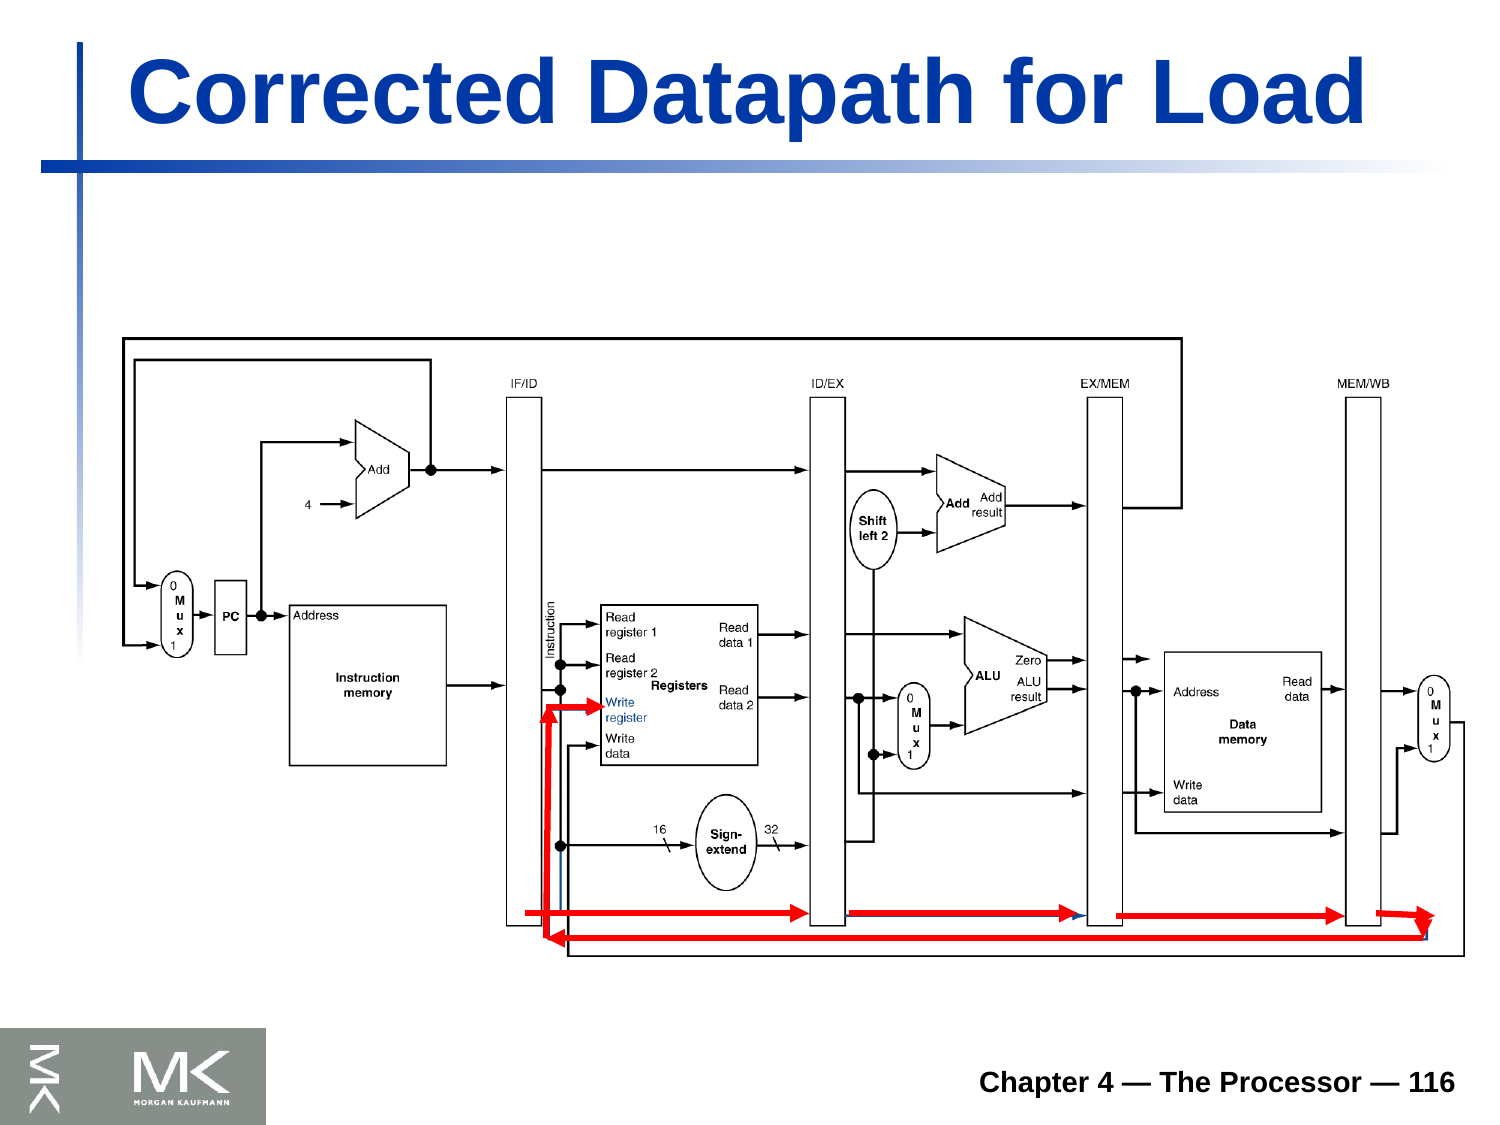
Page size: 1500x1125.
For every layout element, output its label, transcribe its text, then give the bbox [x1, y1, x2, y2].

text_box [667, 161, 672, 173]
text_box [1375, 912, 1436, 917]
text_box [545, 712, 550, 939]
picture [0, 1028, 266, 1125]
text_box [612, 161, 617, 173]
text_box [815, 161, 819, 173]
footer Chapter 4 — The Processor — 116 [277, 1046, 1471, 1106]
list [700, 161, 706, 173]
picture [121, 337, 1465, 957]
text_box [793, 161, 797, 173]
title Corrected Datapath for Load [111, 23, 1468, 150]
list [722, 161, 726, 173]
